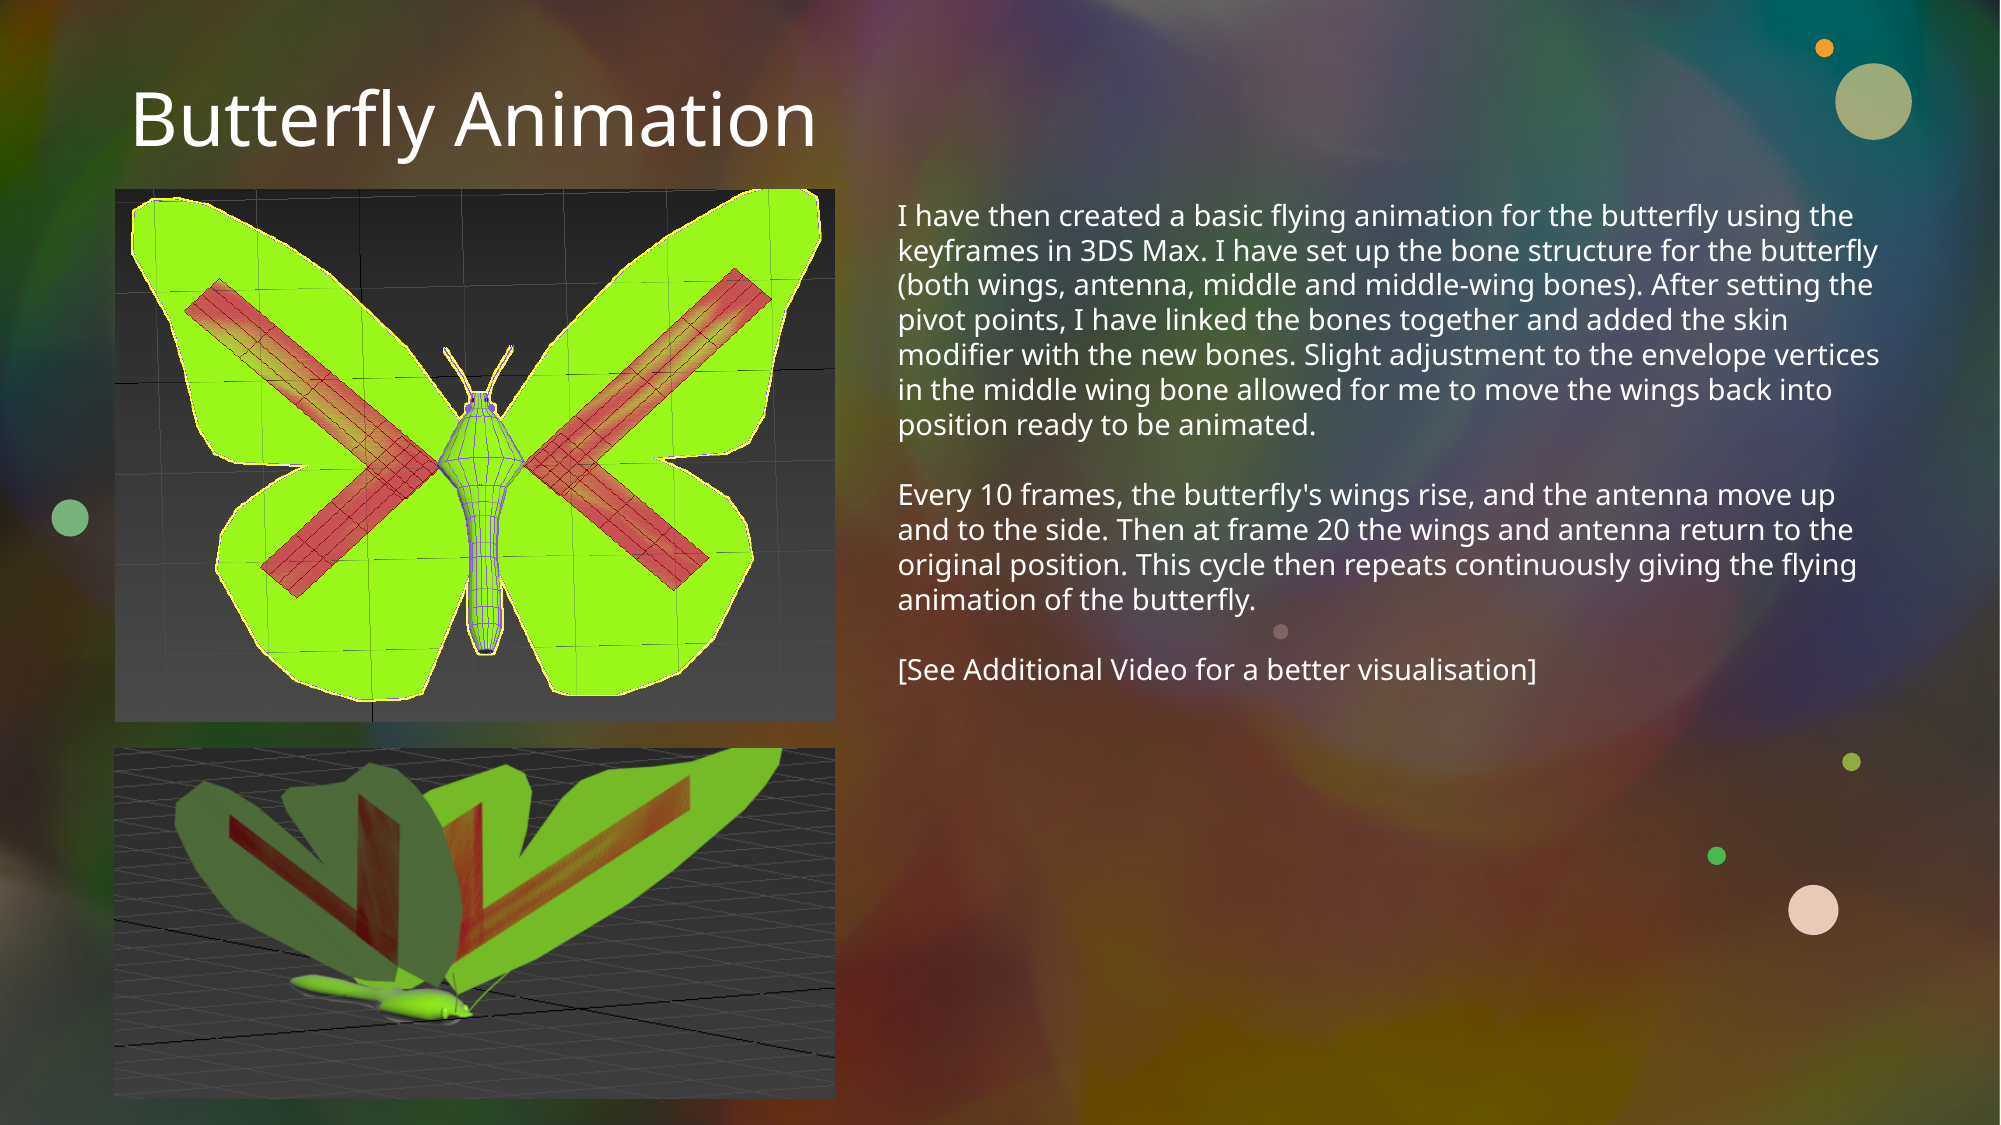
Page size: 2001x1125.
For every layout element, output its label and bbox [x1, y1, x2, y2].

picture [0, 0, 2000, 1125]
text_box [51, 38, 1912, 936]
